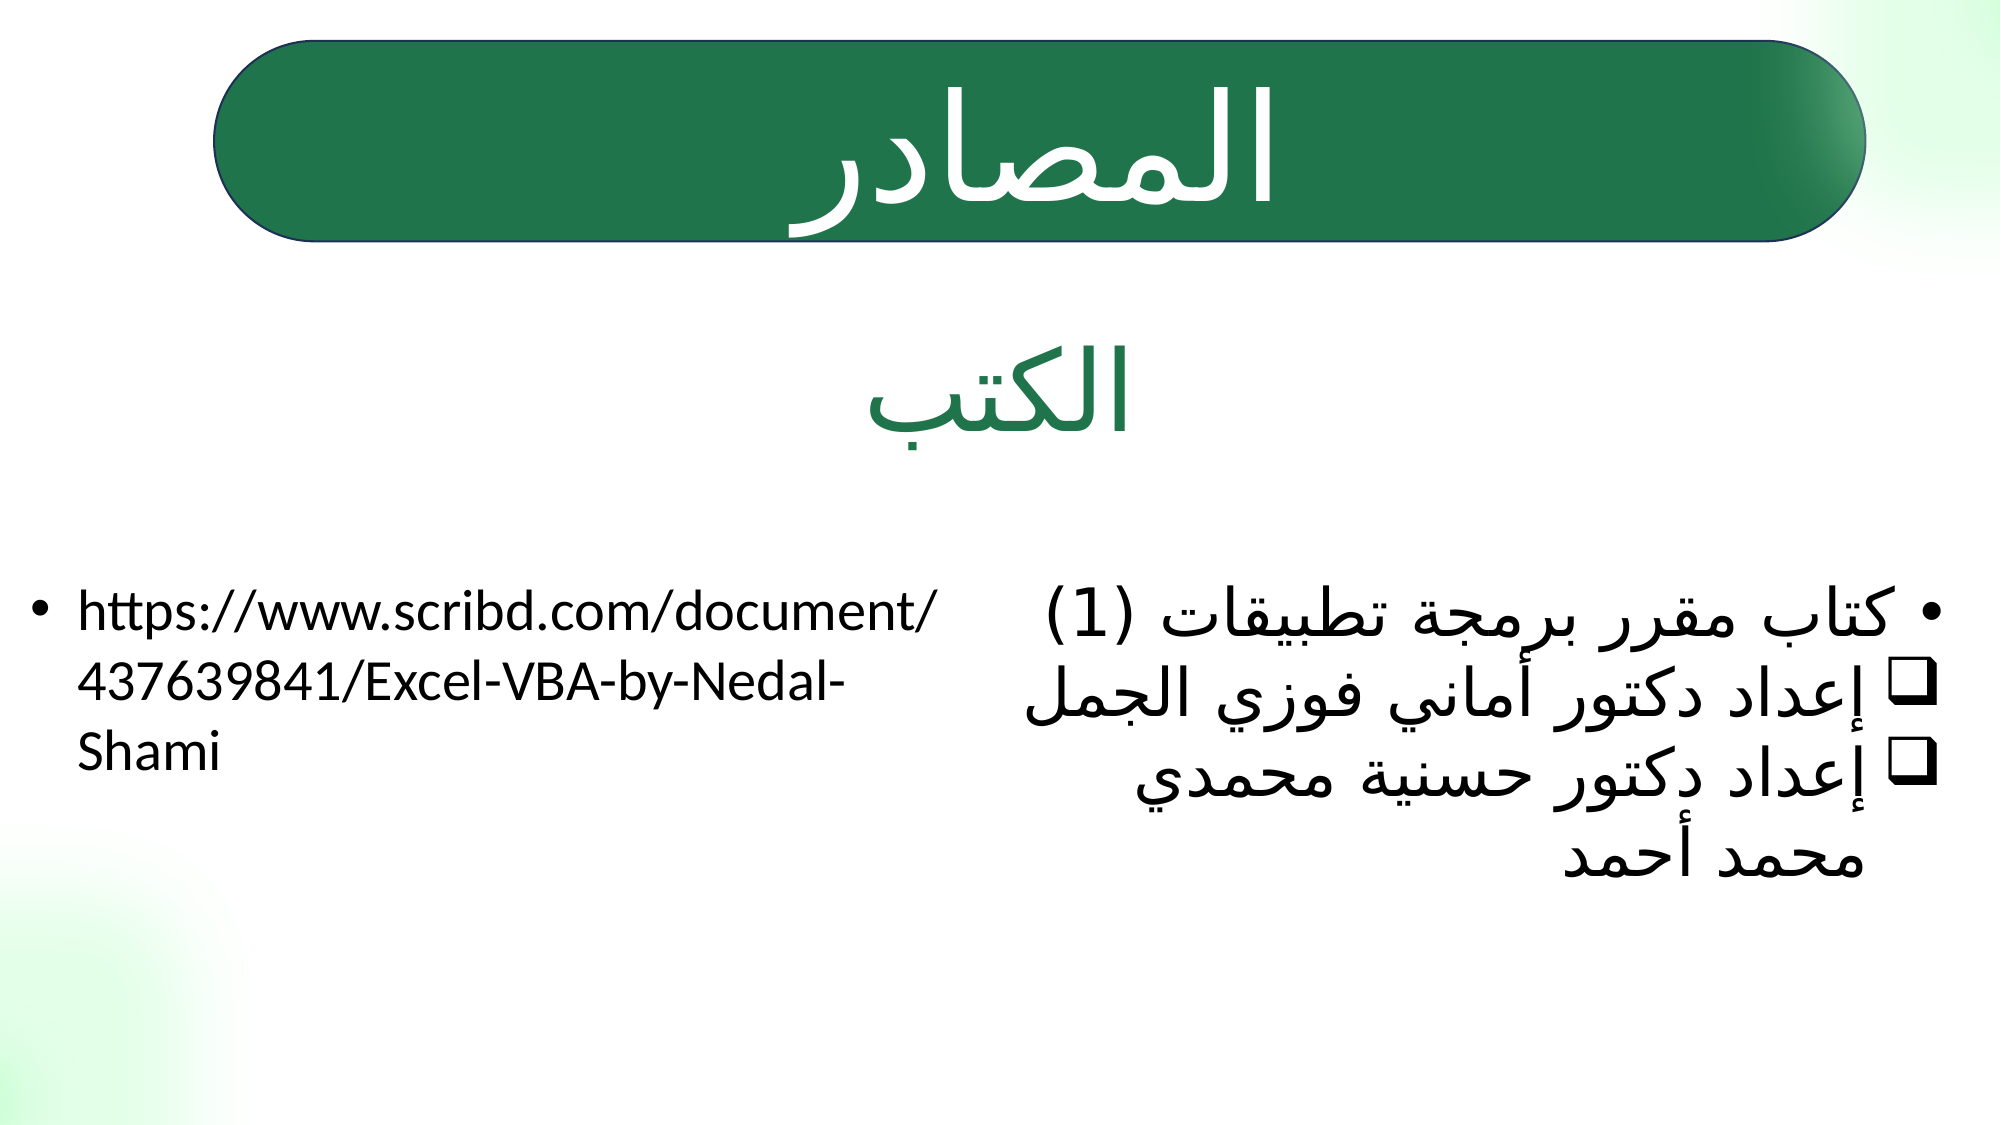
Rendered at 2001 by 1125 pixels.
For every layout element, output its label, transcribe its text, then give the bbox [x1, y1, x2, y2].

text_box [213, 39, 1856, 243]
text_box https://www.scribd.com/document/437639841/Excel-VBA-by-Nedal-Shami [15, 564, 999, 790]
text_box كتاب مقرر برمجة تطبيقات (1) إعداد دكتور أماني فوزي الجمل إعداد دكتور حسنية محمدي محمد أحمد [999, 562, 1959, 898]
text_box [1819, 55, 1867, 186]
text_box المصادر [499, 44, 1581, 240]
text_box الكتب [459, 311, 1541, 462]
